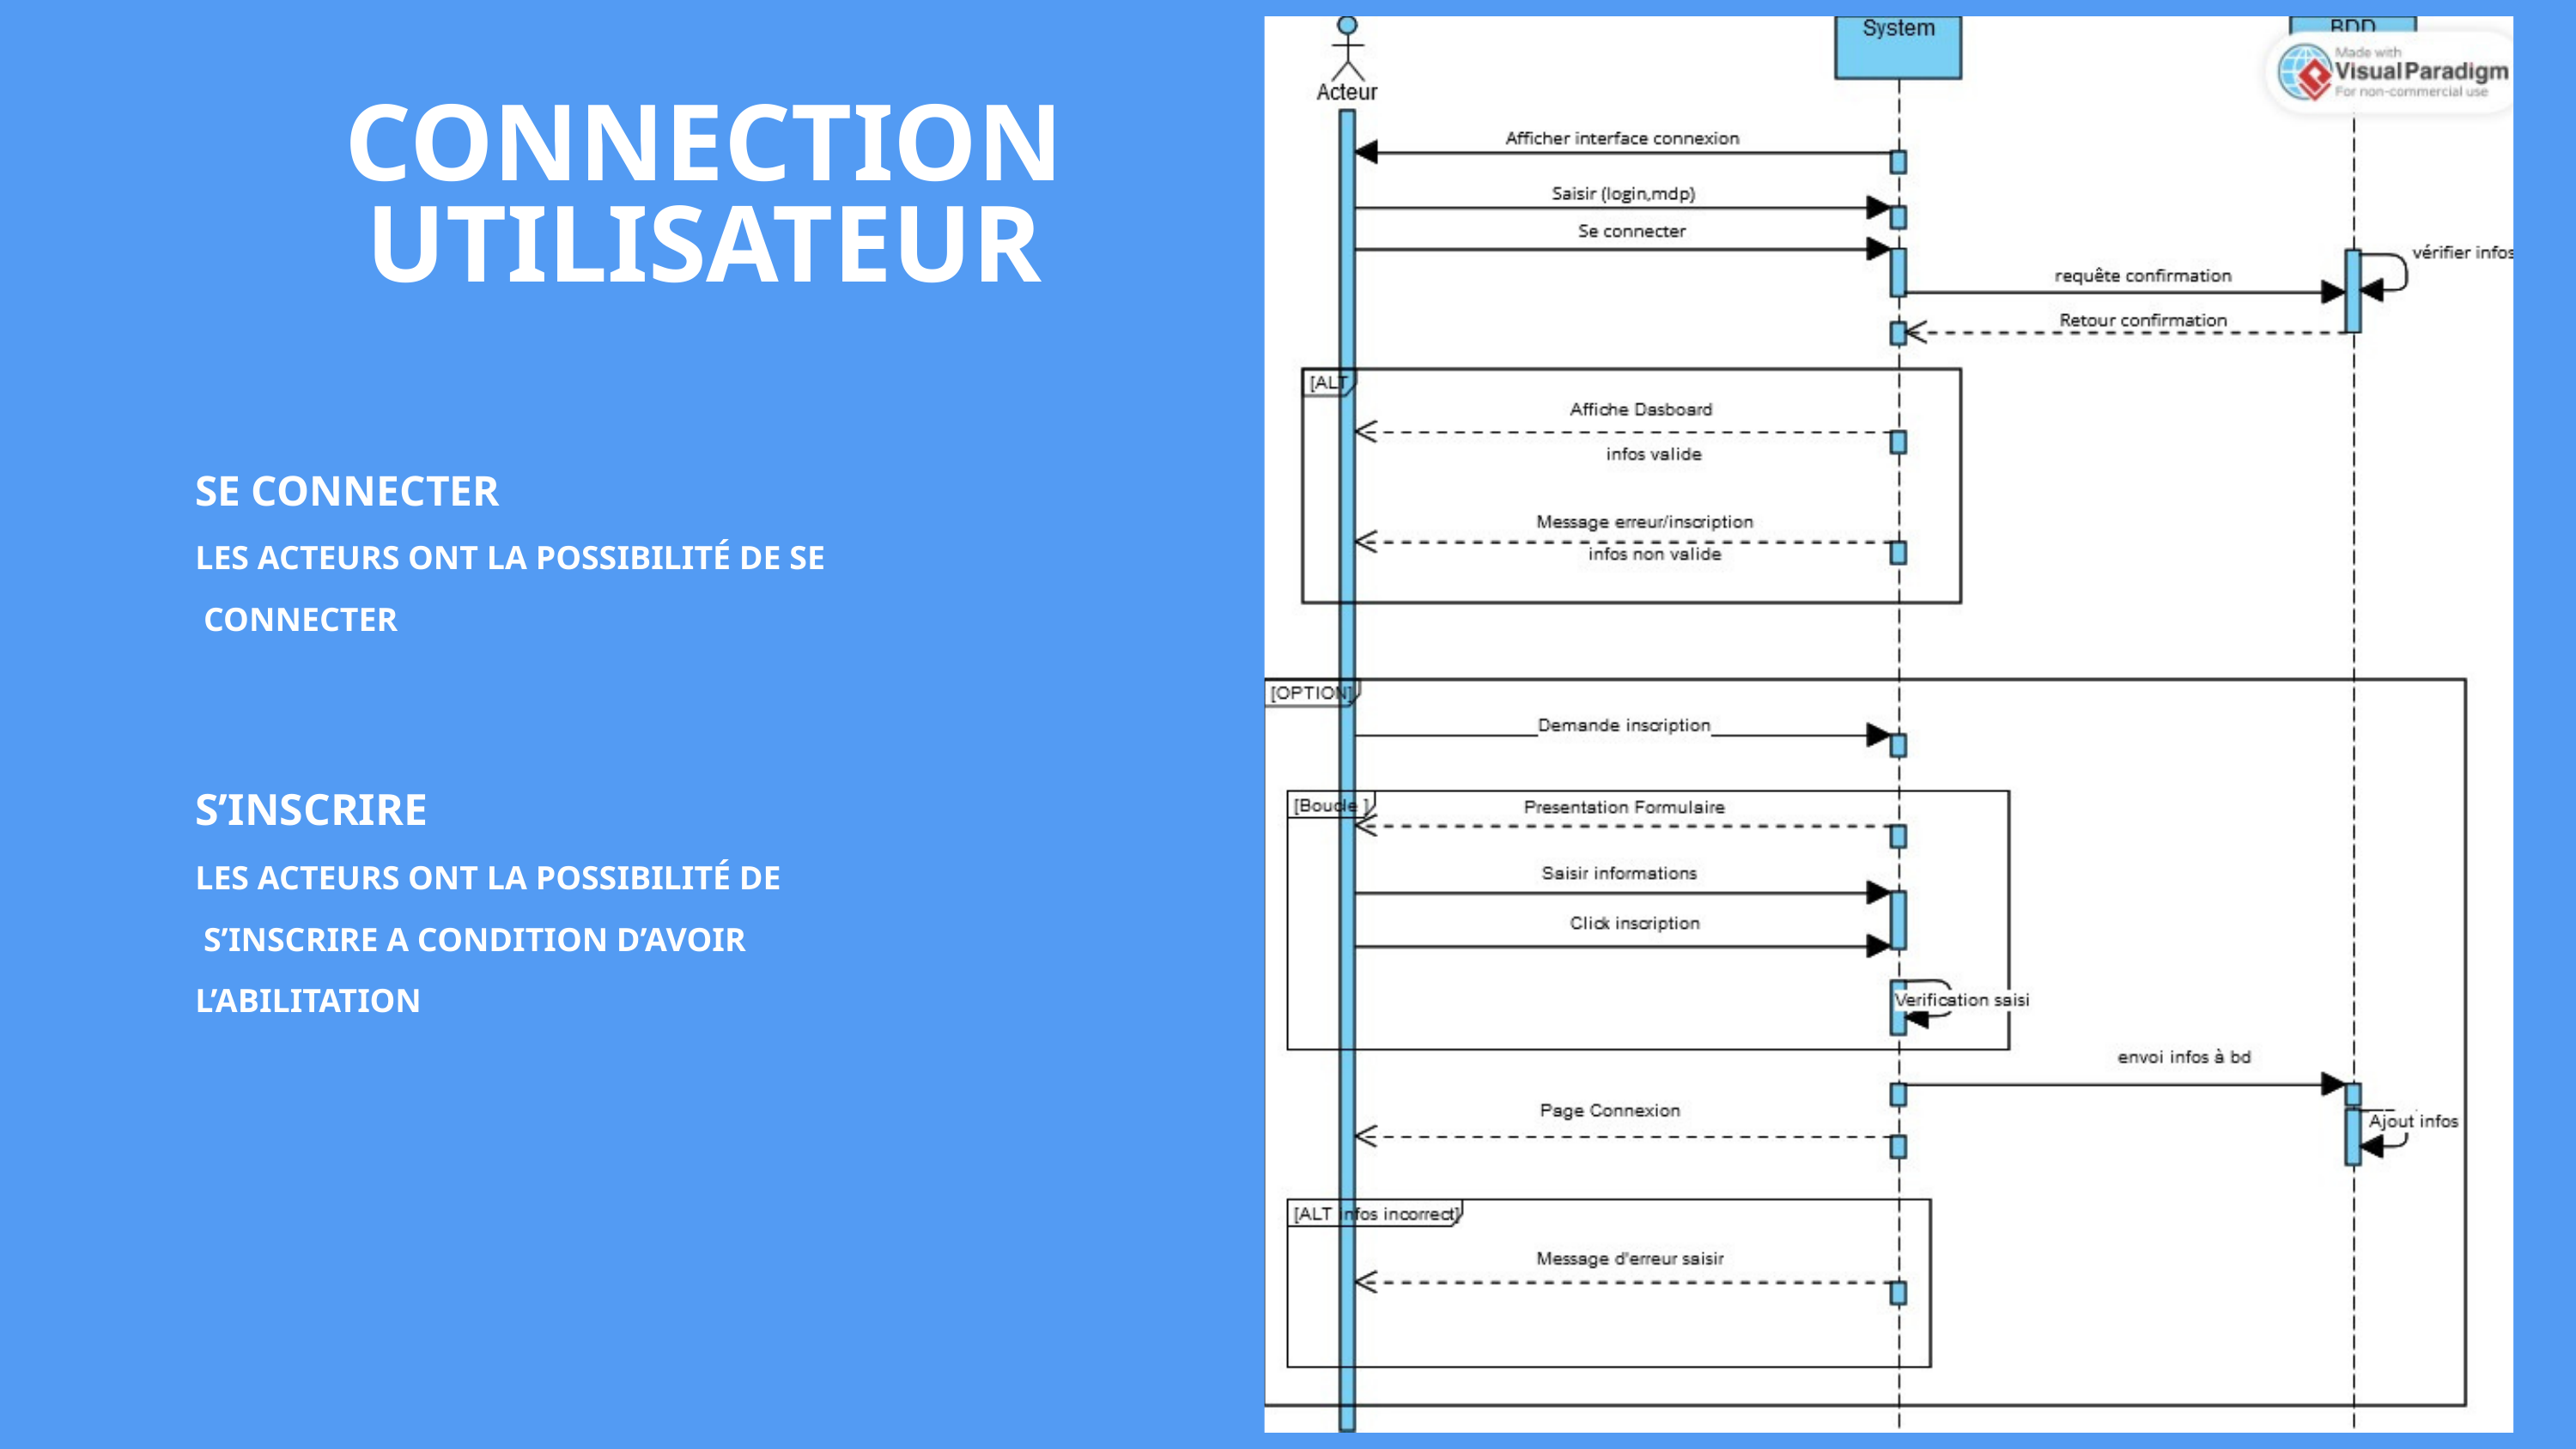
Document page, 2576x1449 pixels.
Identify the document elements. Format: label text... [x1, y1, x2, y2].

text_box CONNECTION UTILISATEUR [195, 100, 1213, 304]
text_box SE CONNECTER LES ACTEURS ONT LA POSSIBILITÉ DE SE CONNECTER S’INSCRIRE LES ACTEURS ONT LA POSSIBILITÉ DE S’INSCRIRE A CONDITION D’AVOIR L’ABILITATION [195, 475, 1150, 1082]
text_box [1264, 16, 2514, 1433]
